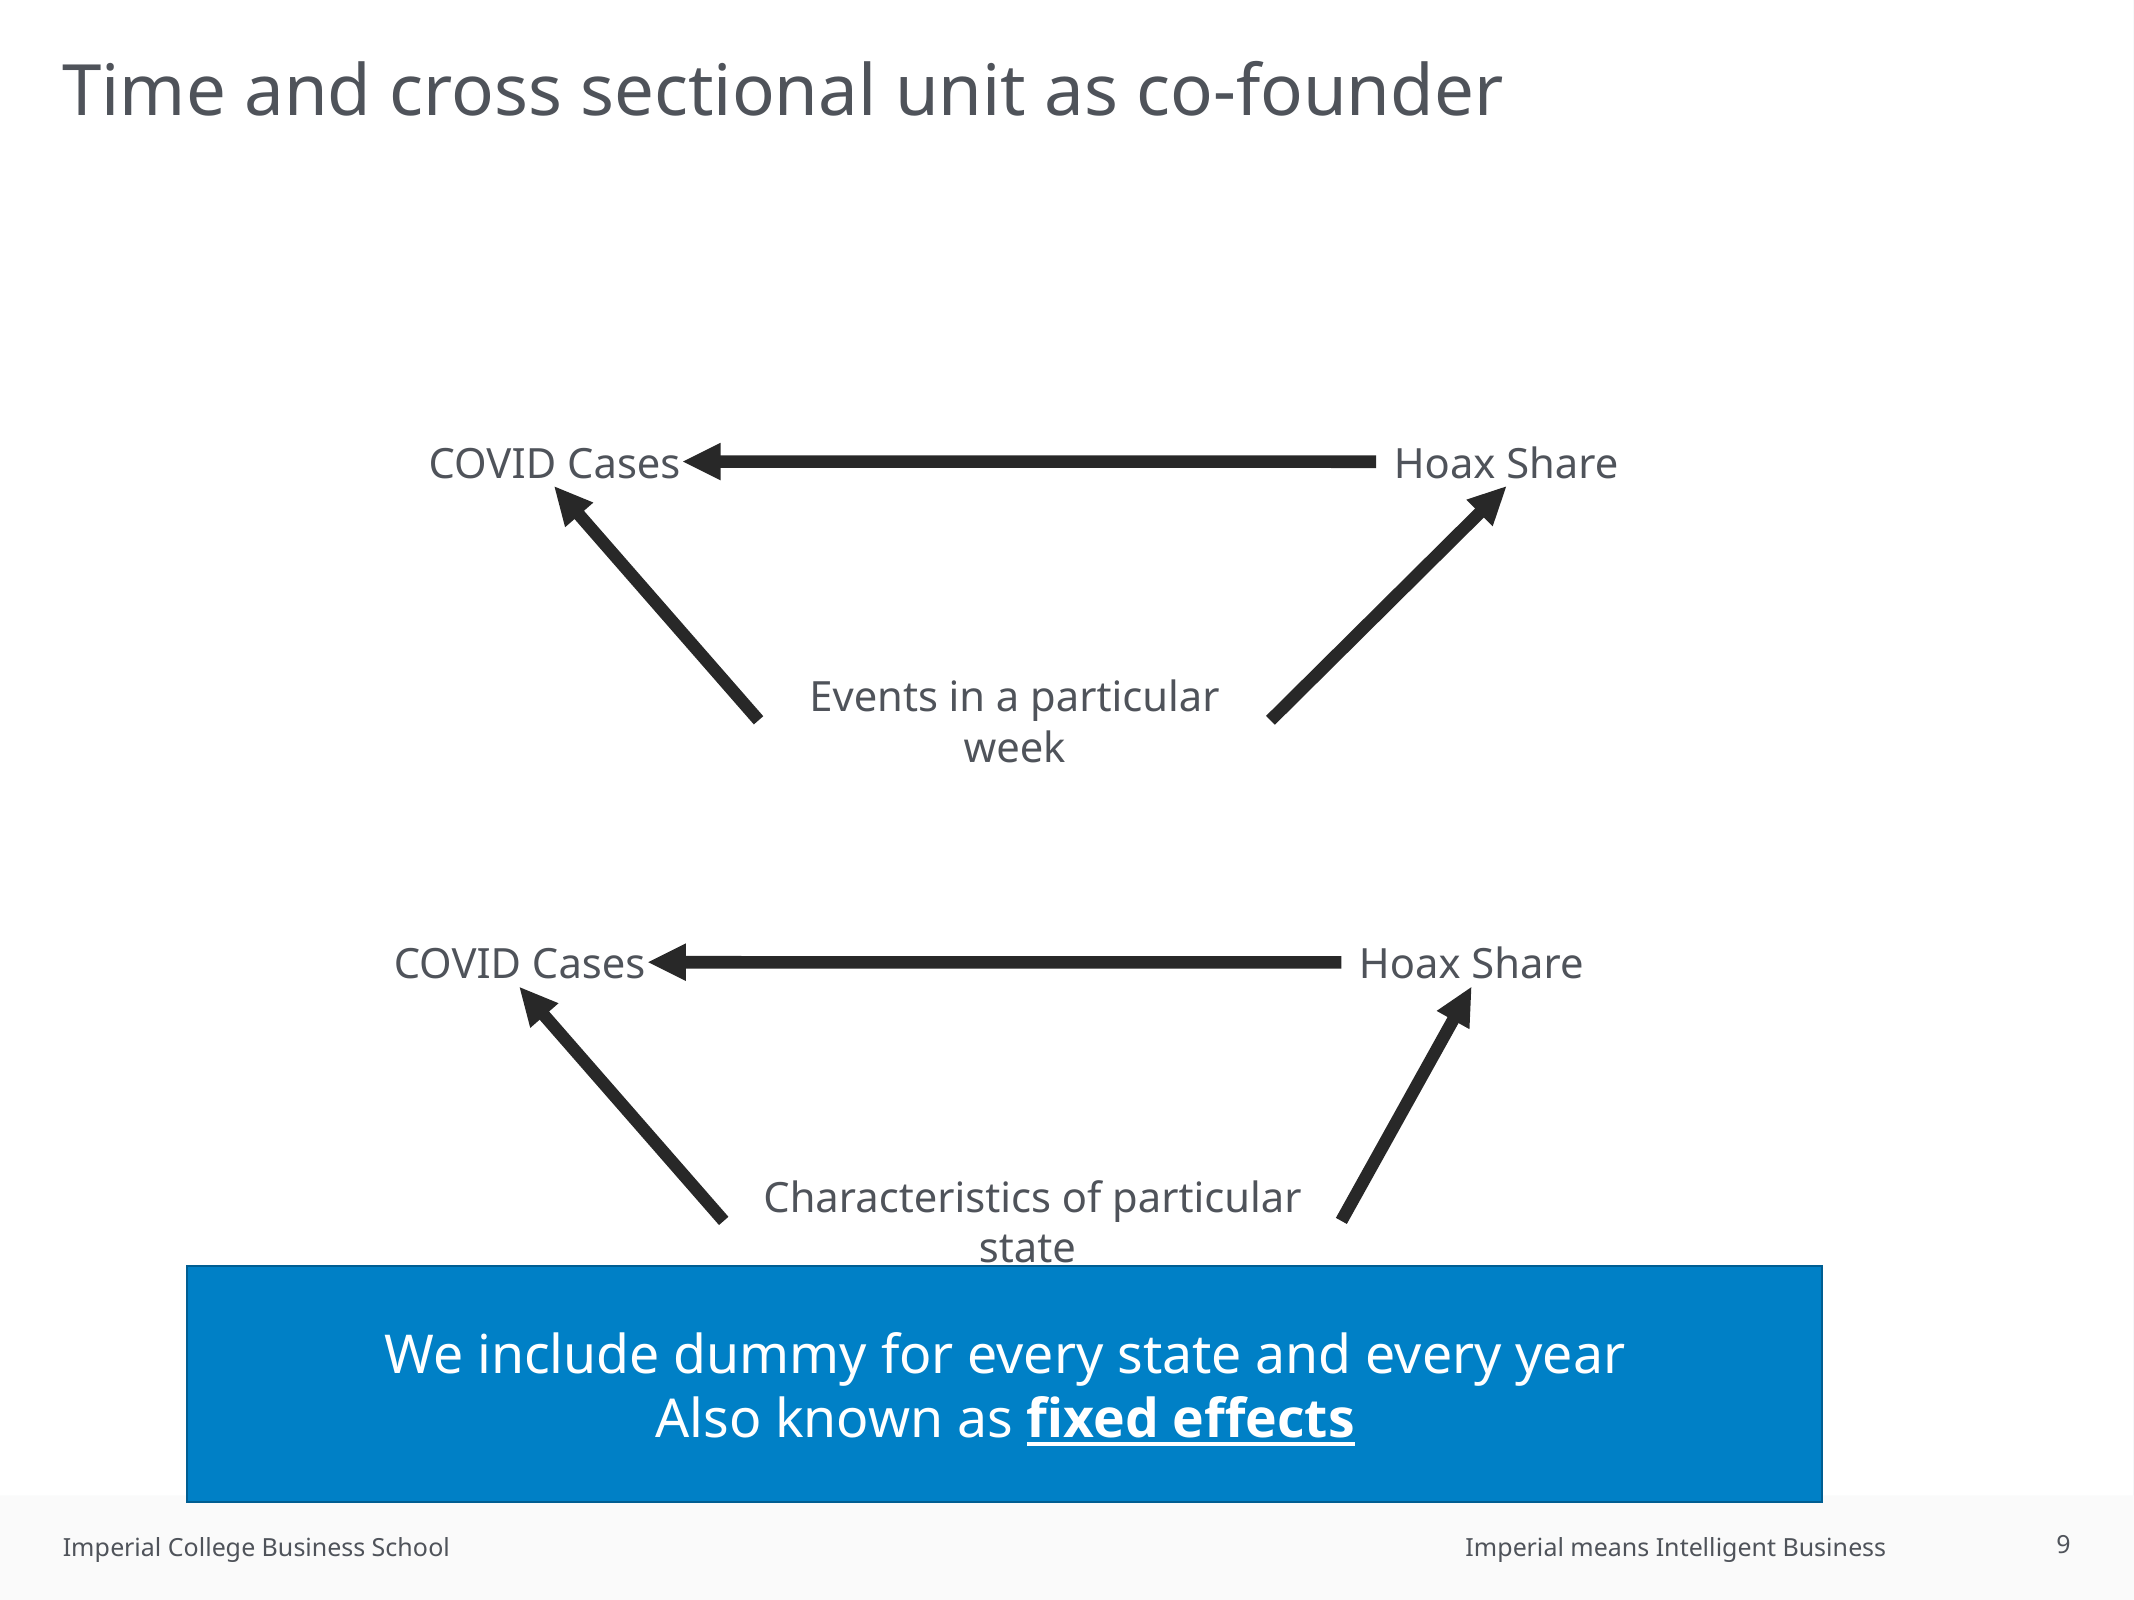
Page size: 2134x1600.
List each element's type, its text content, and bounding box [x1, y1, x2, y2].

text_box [1341, 987, 1472, 1197]
text_box Hoax Share [1280, 937, 1662, 988]
text_box Hoax Share [1315, 436, 1697, 487]
text_box Events in a particular week [758, 670, 1271, 771]
text_box COVID Cases [391, 937, 649, 988]
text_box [554, 486, 759, 696]
text_box We include dummy for every state and every year Also known as fixed effects [186, 1265, 1823, 1503]
text_box Characteristics of particular state [723, 1170, 1342, 1265]
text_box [519, 987, 724, 1197]
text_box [1270, 486, 1507, 696]
text_box COVID Cases [425, 436, 684, 487]
title Time and cross sectional unit as co-founder [62, 50, 2071, 143]
